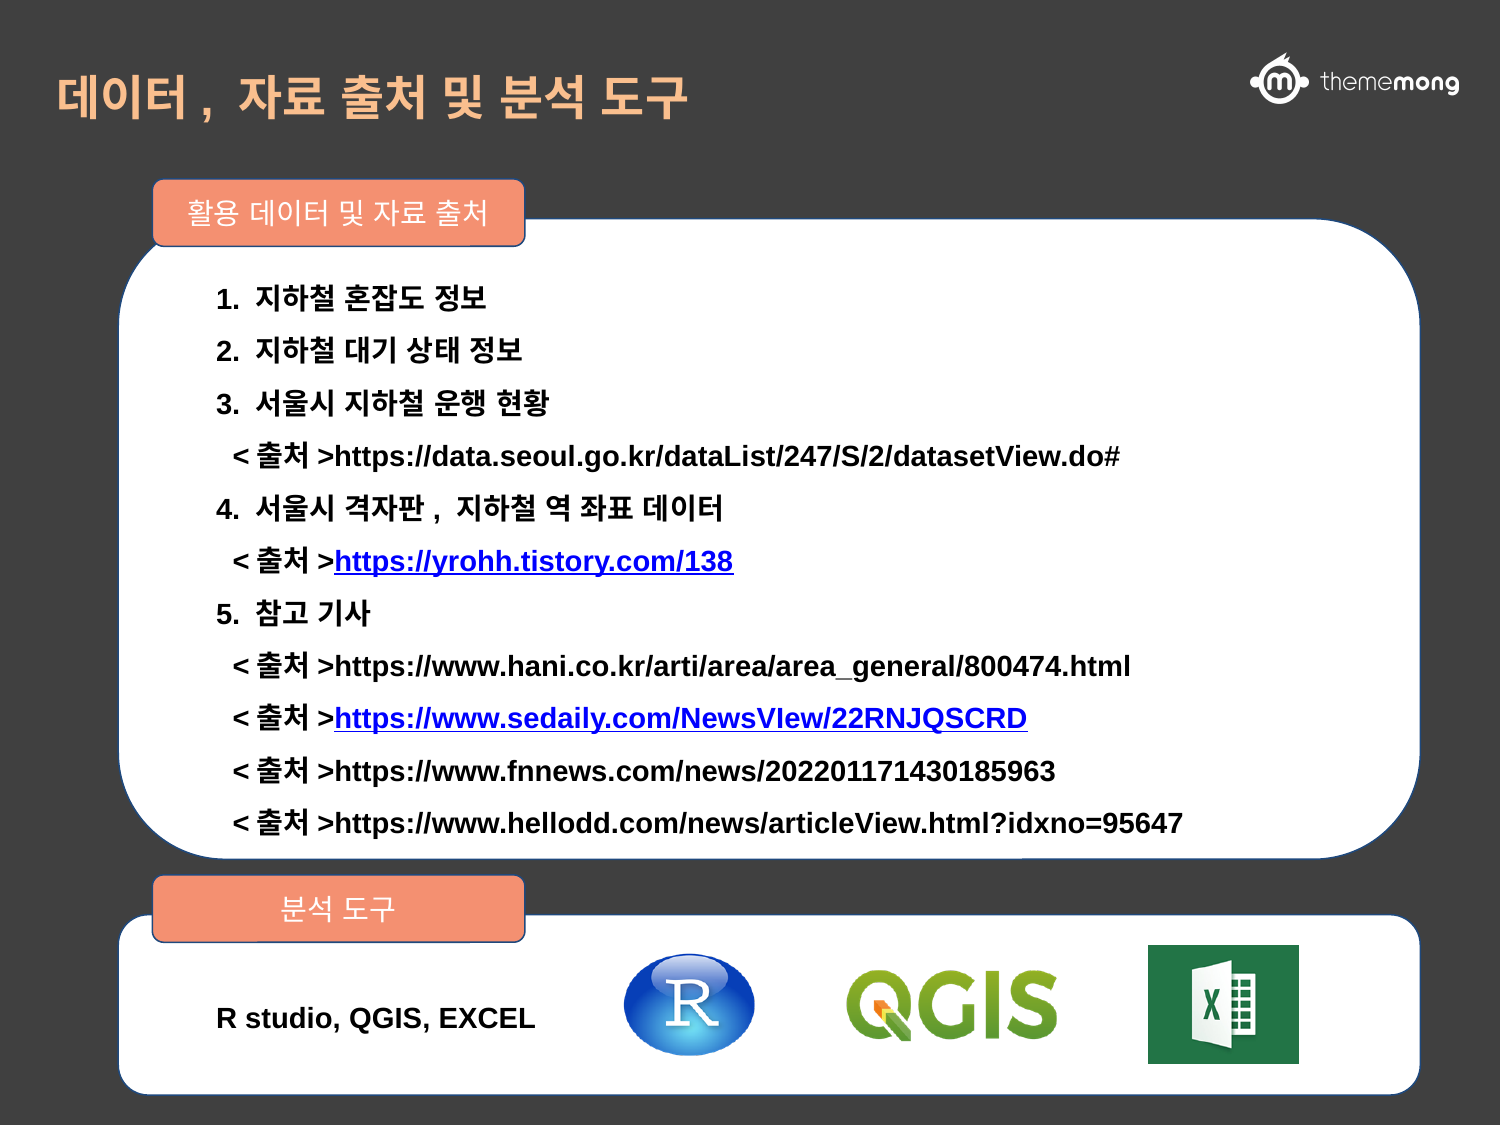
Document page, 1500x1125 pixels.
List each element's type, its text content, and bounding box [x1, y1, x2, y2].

title 데이터, 자료 출처 및 분석 도구 [41, 66, 1247, 270]
text_box [118, 914, 1421, 1096]
picture [623, 953, 755, 1057]
text_box [118, 218, 1421, 860]
text_box 1. 지하철 혼잡도 정보 2. 지하철 대기 상태 정보 3. 서울시 지하철 운행 현황 <출처>https://data.seoul.go.kr/dataList/247/S/2/datasetView.do# 4. 서울시 격자판, 지하철 역 좌표 데이터 <출처>https://yrohh.tistory.com/138 5. 참고 기사 <출처>https://www.hani.co.kr/arti/area/area_general/800474.html <출처>https://www.sedaily.com/NewsVIew/22RNJQSCRD <출처>https://www.fnnews.com/news/202201171430185963 <출처>https://www.hellodd.com/news/articleView.html?idxno=95647 [200, 247, 1299, 855]
picture [1250, 52, 1459, 104]
picture [1148, 945, 1300, 1065]
picture [800, 923, 1103, 1087]
text_box 활용 데이터 및 자료 출처 [152, 178, 525, 247]
text_box 분석 도구 [152, 874, 525, 943]
text_box R studio, QGIS, EXCEL [201, 978, 552, 1050]
